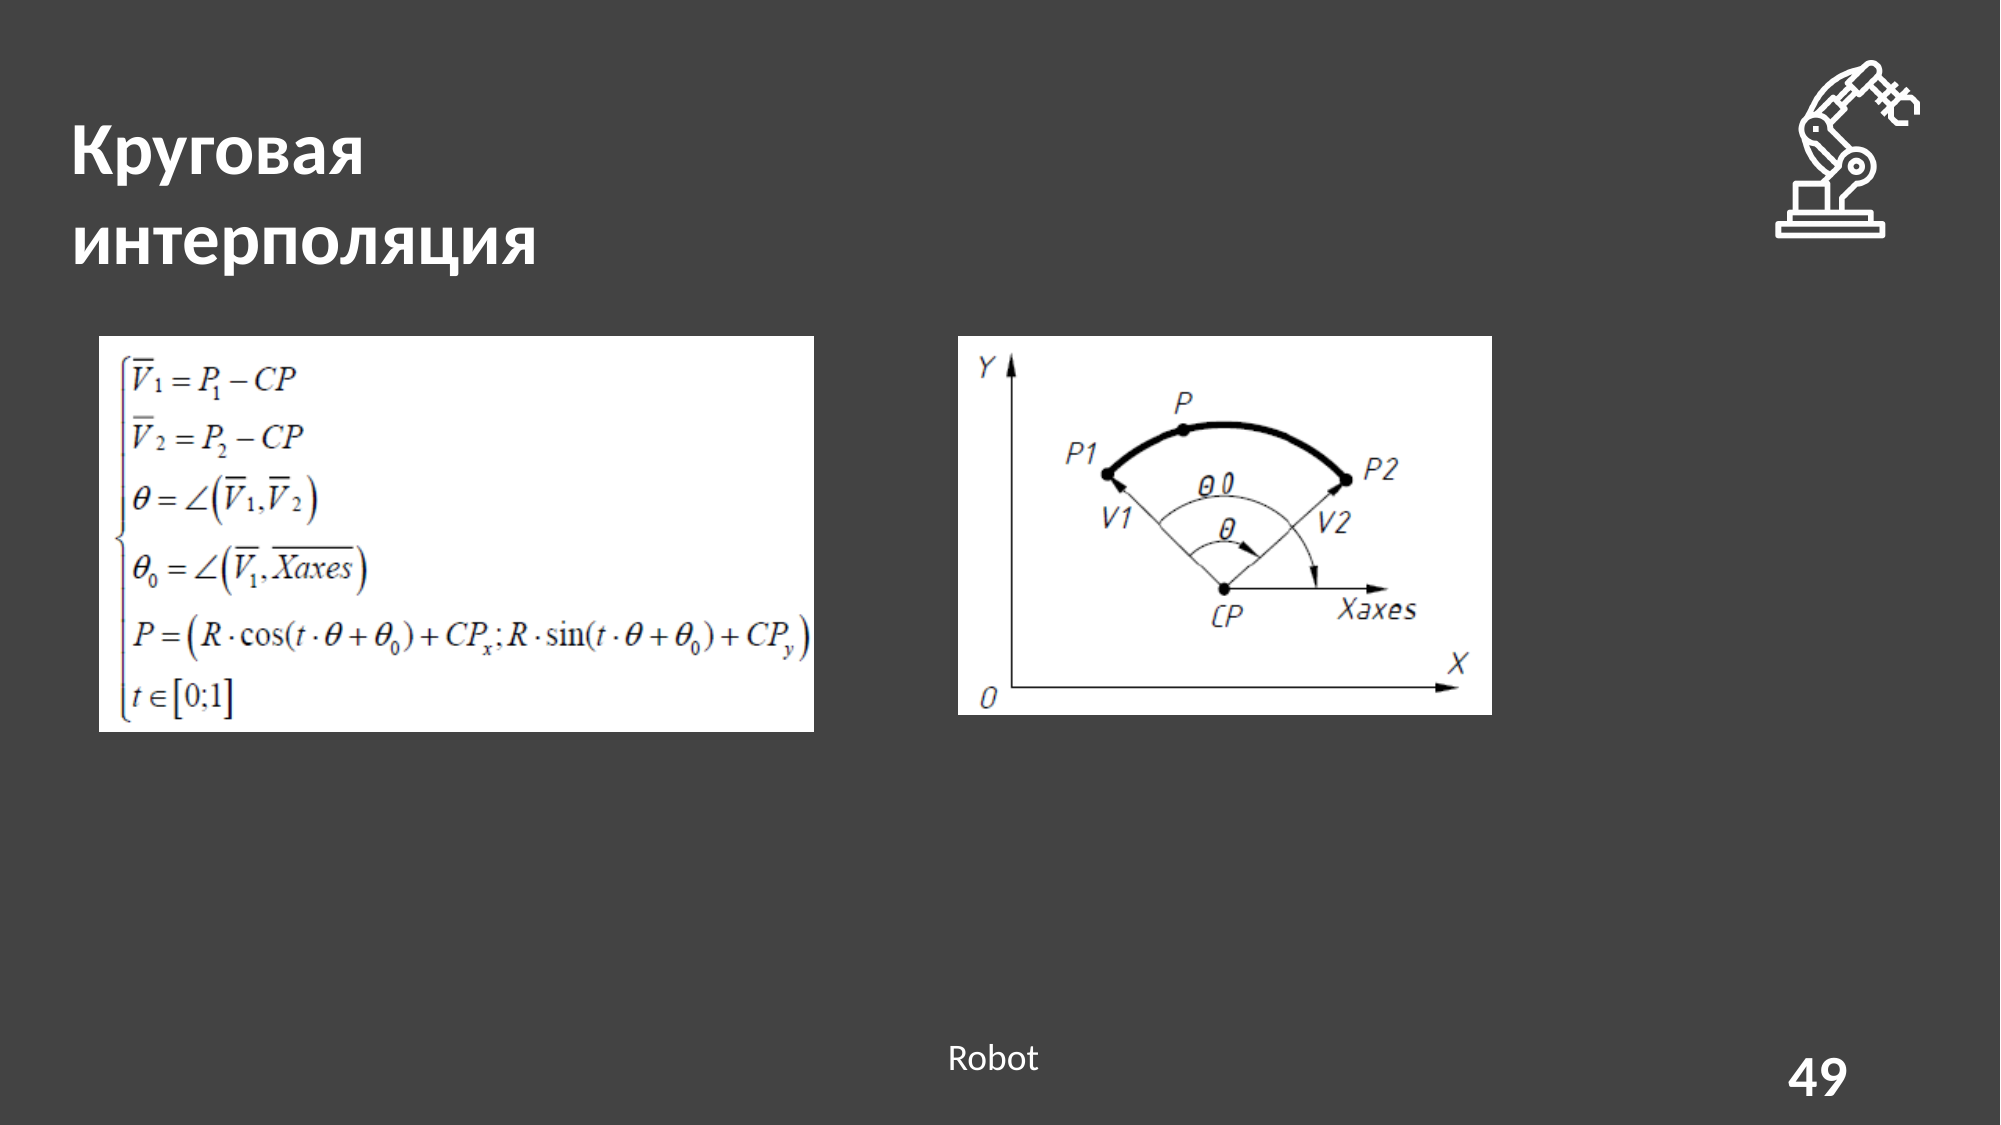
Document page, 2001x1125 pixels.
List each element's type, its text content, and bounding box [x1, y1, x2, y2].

picture [1755, 57, 1940, 242]
text_box Круговая интерполяция [56, 92, 629, 922]
picture [98, 335, 814, 732]
text_box Robot [912, 1023, 1075, 1102]
slide_number 49 [1412, 1042, 1863, 1103]
picture [958, 336, 1492, 715]
